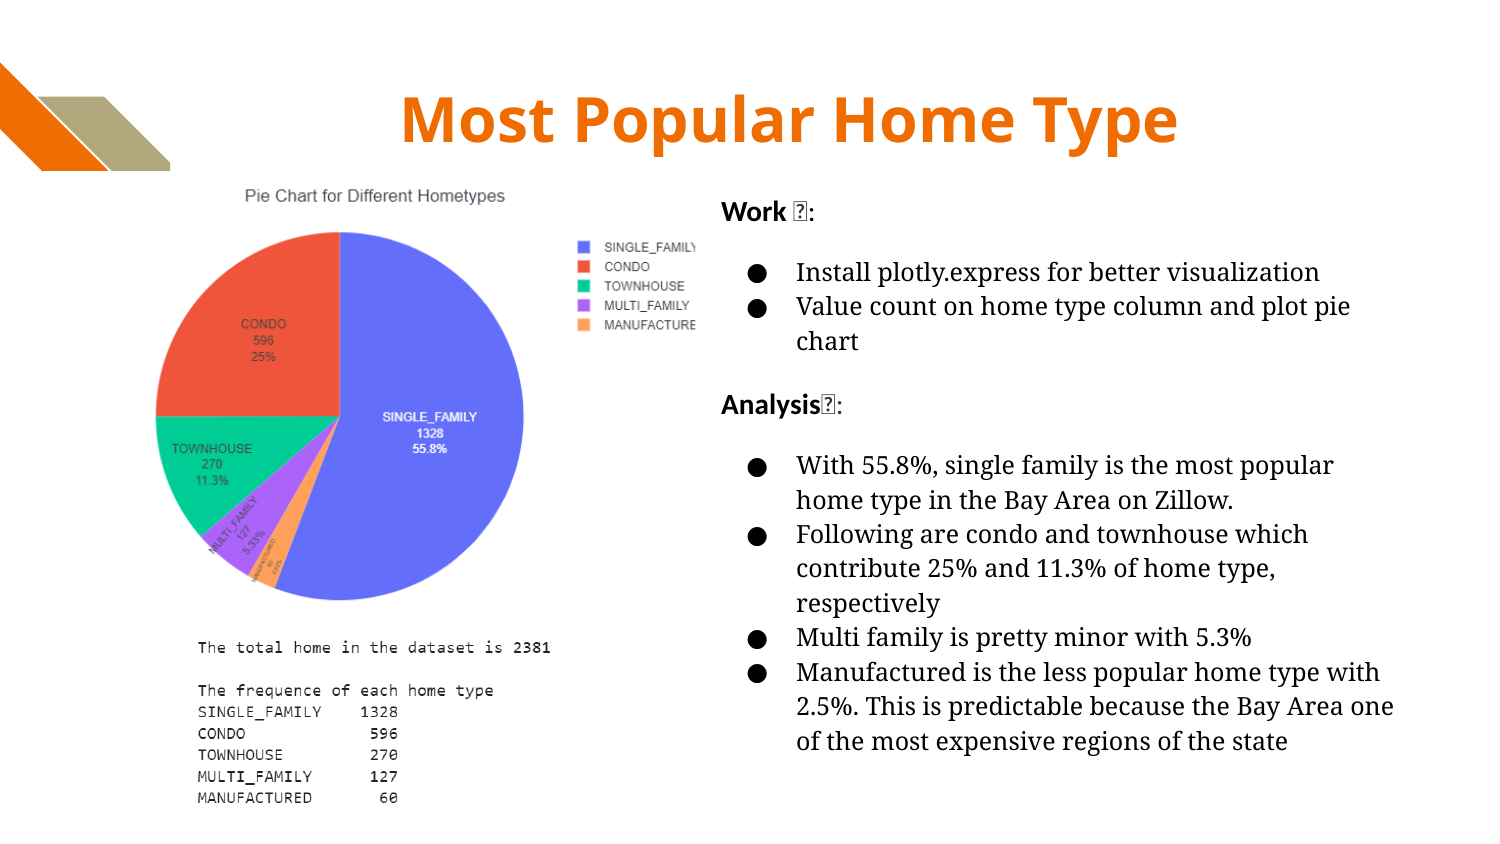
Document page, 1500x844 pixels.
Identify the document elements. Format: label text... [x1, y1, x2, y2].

title Most Popular Home Type [212, 64, 1368, 154]
picture [43, 171, 707, 811]
list Work 🔨: Install plotly.express for better visualization Value count on home type column and plot pie chart Analysis💡: With 55.8%, single family is the most popular home type in the Bay Area on Zillow. Following are condo and townhouse which contribute 25% and 11.3% of home type, respectively Multi family is pretty minor with 5.3% Manufactured is the less popular home type with 2.5%. This is predictable because the Bay Area one of the most expensive regions of the state [706, 171, 1421, 719]
